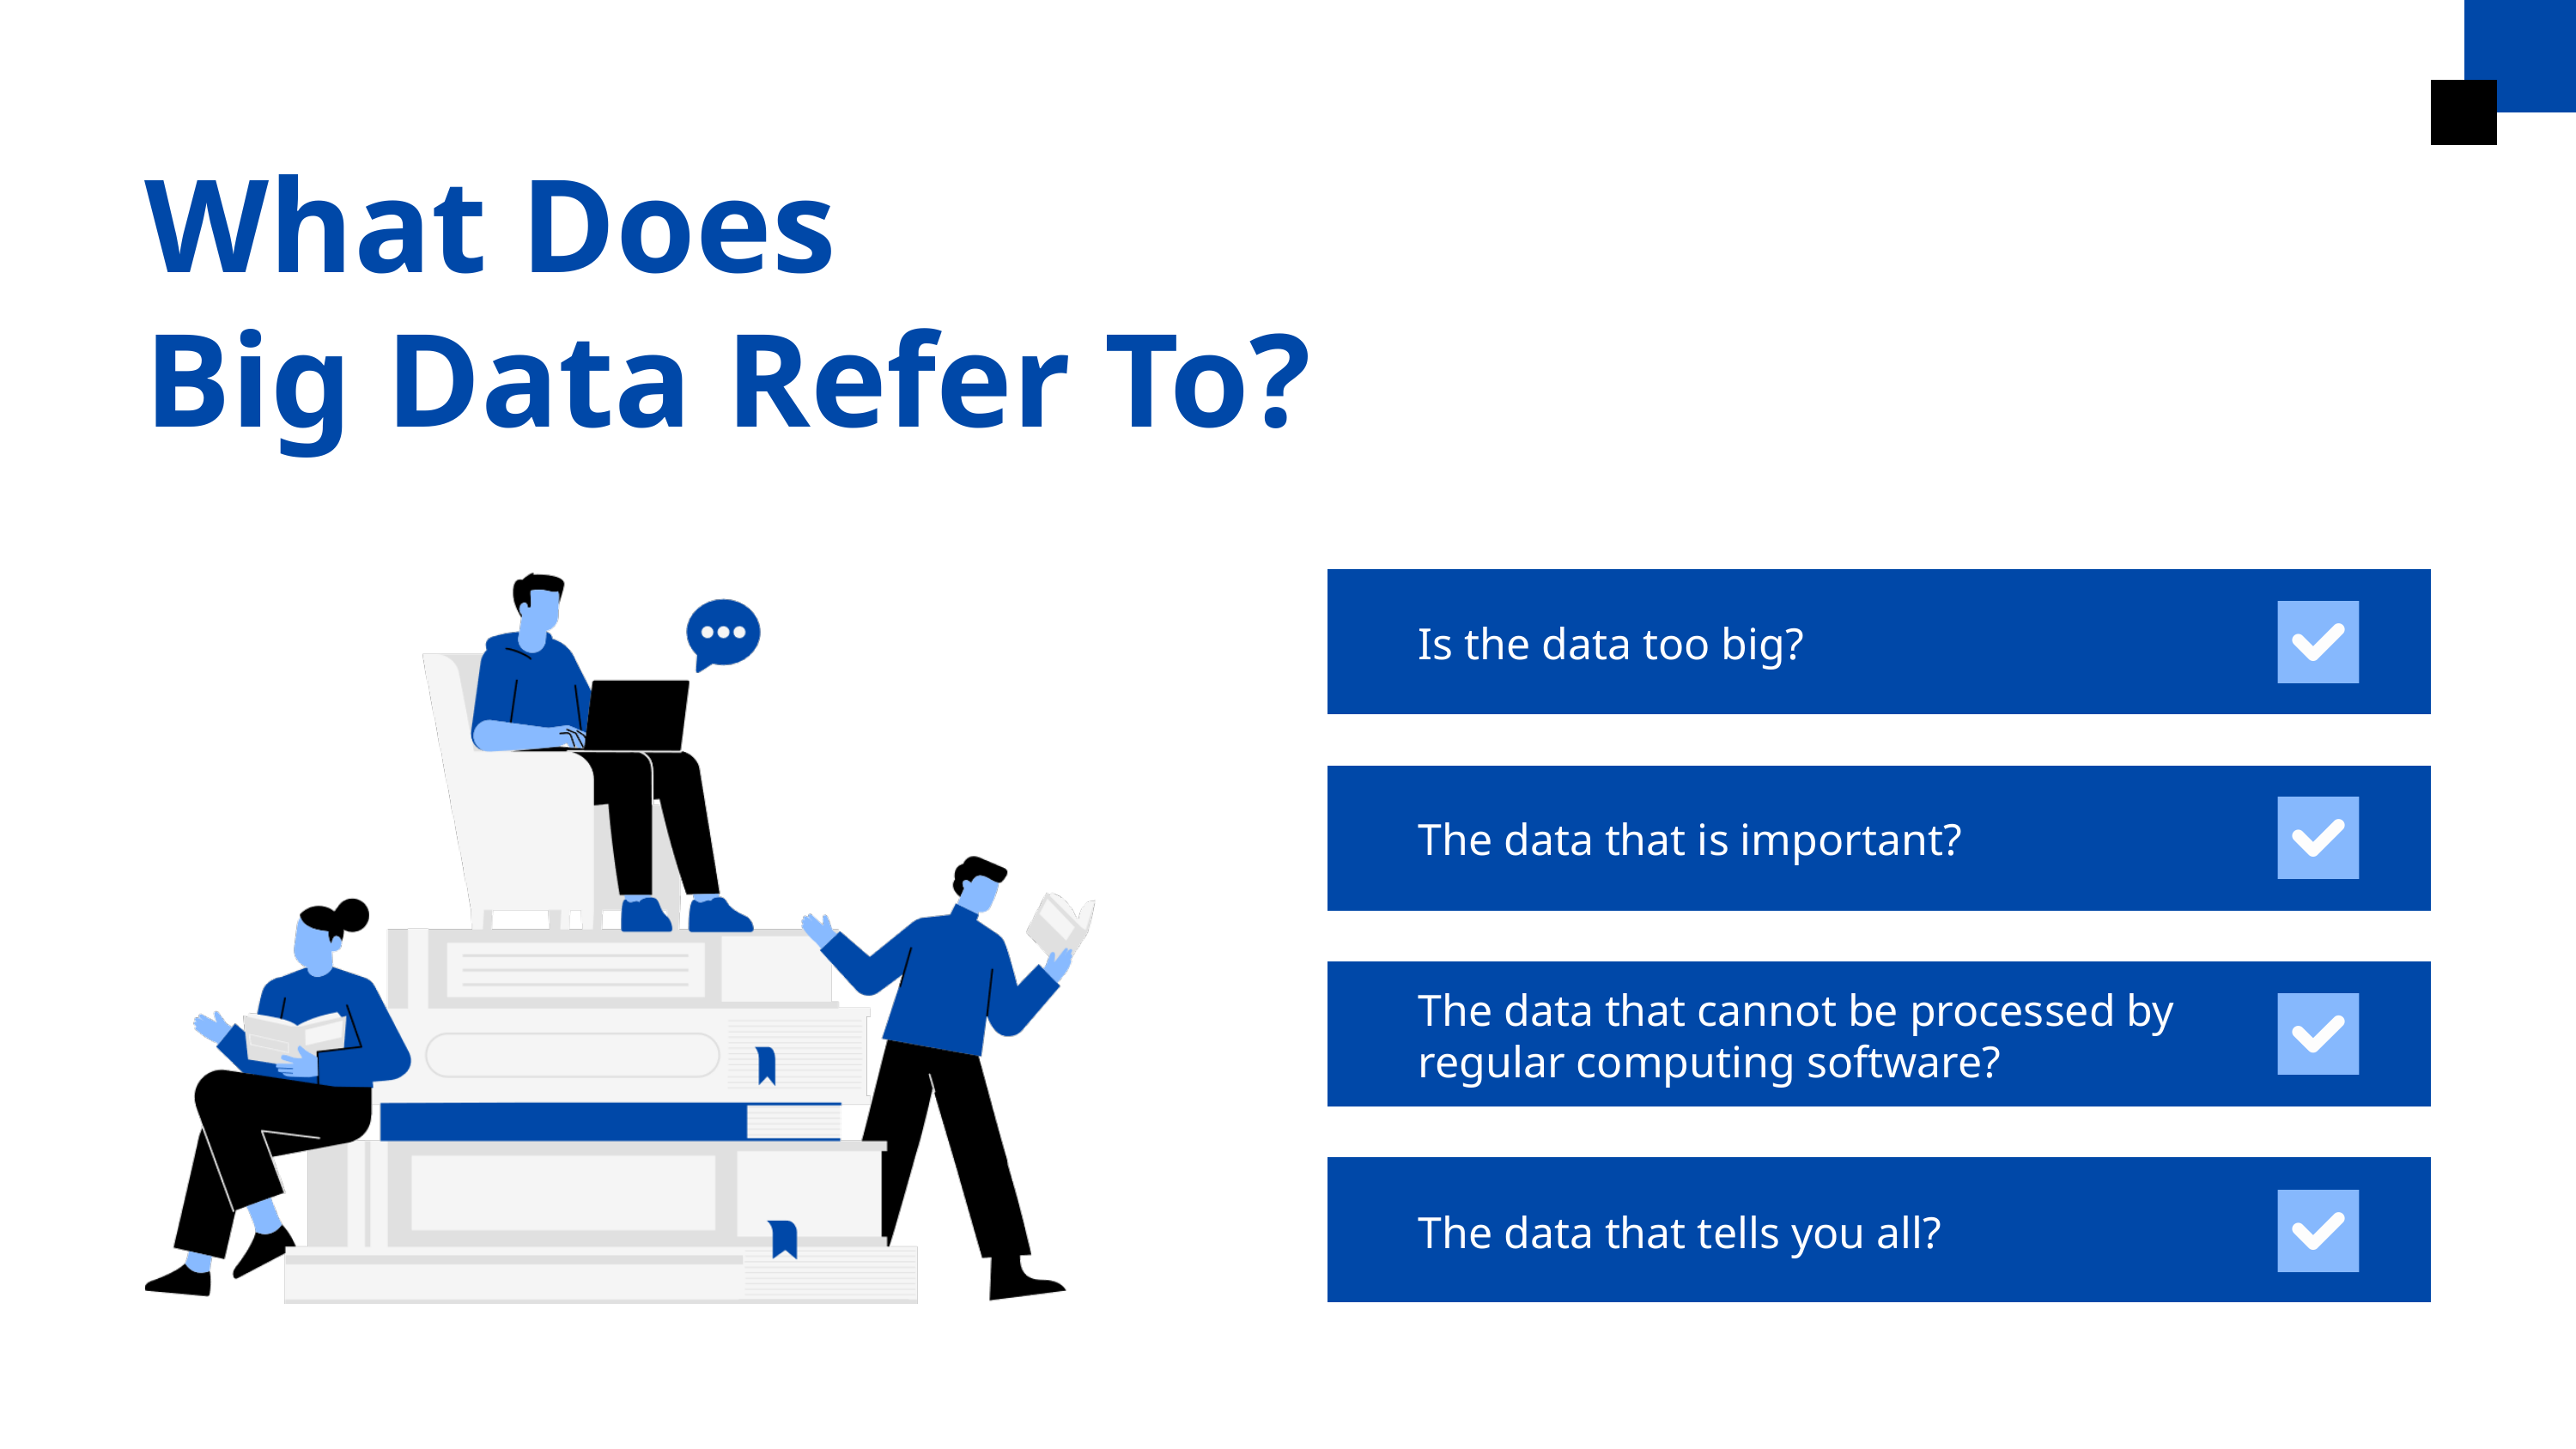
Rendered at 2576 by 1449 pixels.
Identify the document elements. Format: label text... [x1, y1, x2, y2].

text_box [1327, 1156, 2432, 1303]
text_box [1327, 569, 2432, 715]
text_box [1327, 765, 2432, 911]
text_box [2464, 0, 2576, 113]
text_box What Does Big Data Refer To? [144, 143, 1328, 453]
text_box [1327, 961, 2432, 1107]
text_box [2431, 79, 2498, 145]
text_box [144, 571, 1097, 1304]
